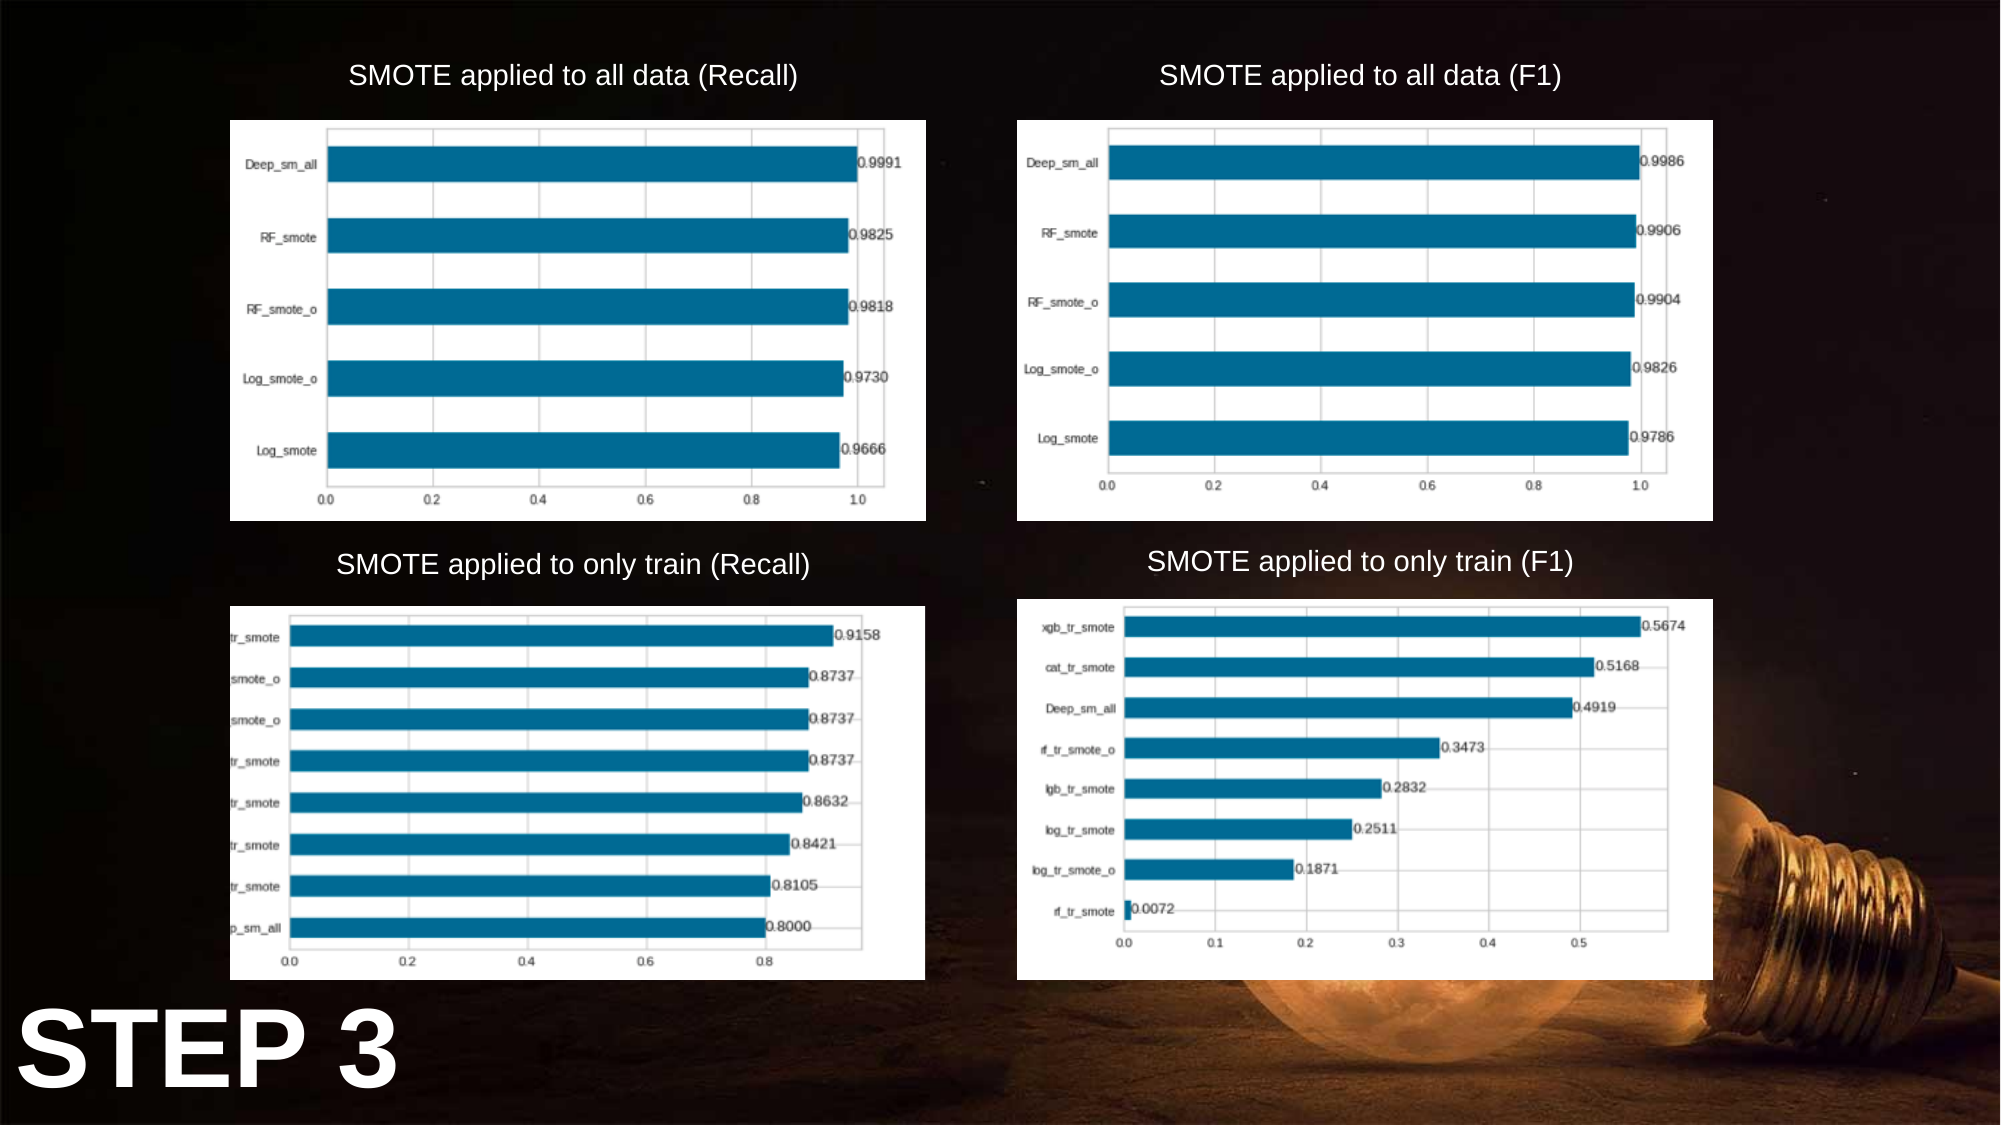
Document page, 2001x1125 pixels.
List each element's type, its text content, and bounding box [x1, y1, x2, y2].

text_box SMOTE applied to only train (F1) [1097, 530, 1633, 593]
text_box SMOTE applied to all data (F1) [1097, 41, 1633, 107]
text_box STEP 3 [0, 967, 447, 1117]
text_box SMOTE applied to only train (Recall) [309, 530, 846, 596]
picture [0, 0, 2001, 1125]
text_box SMOTE applied to all data (Recall) [309, 41, 846, 107]
